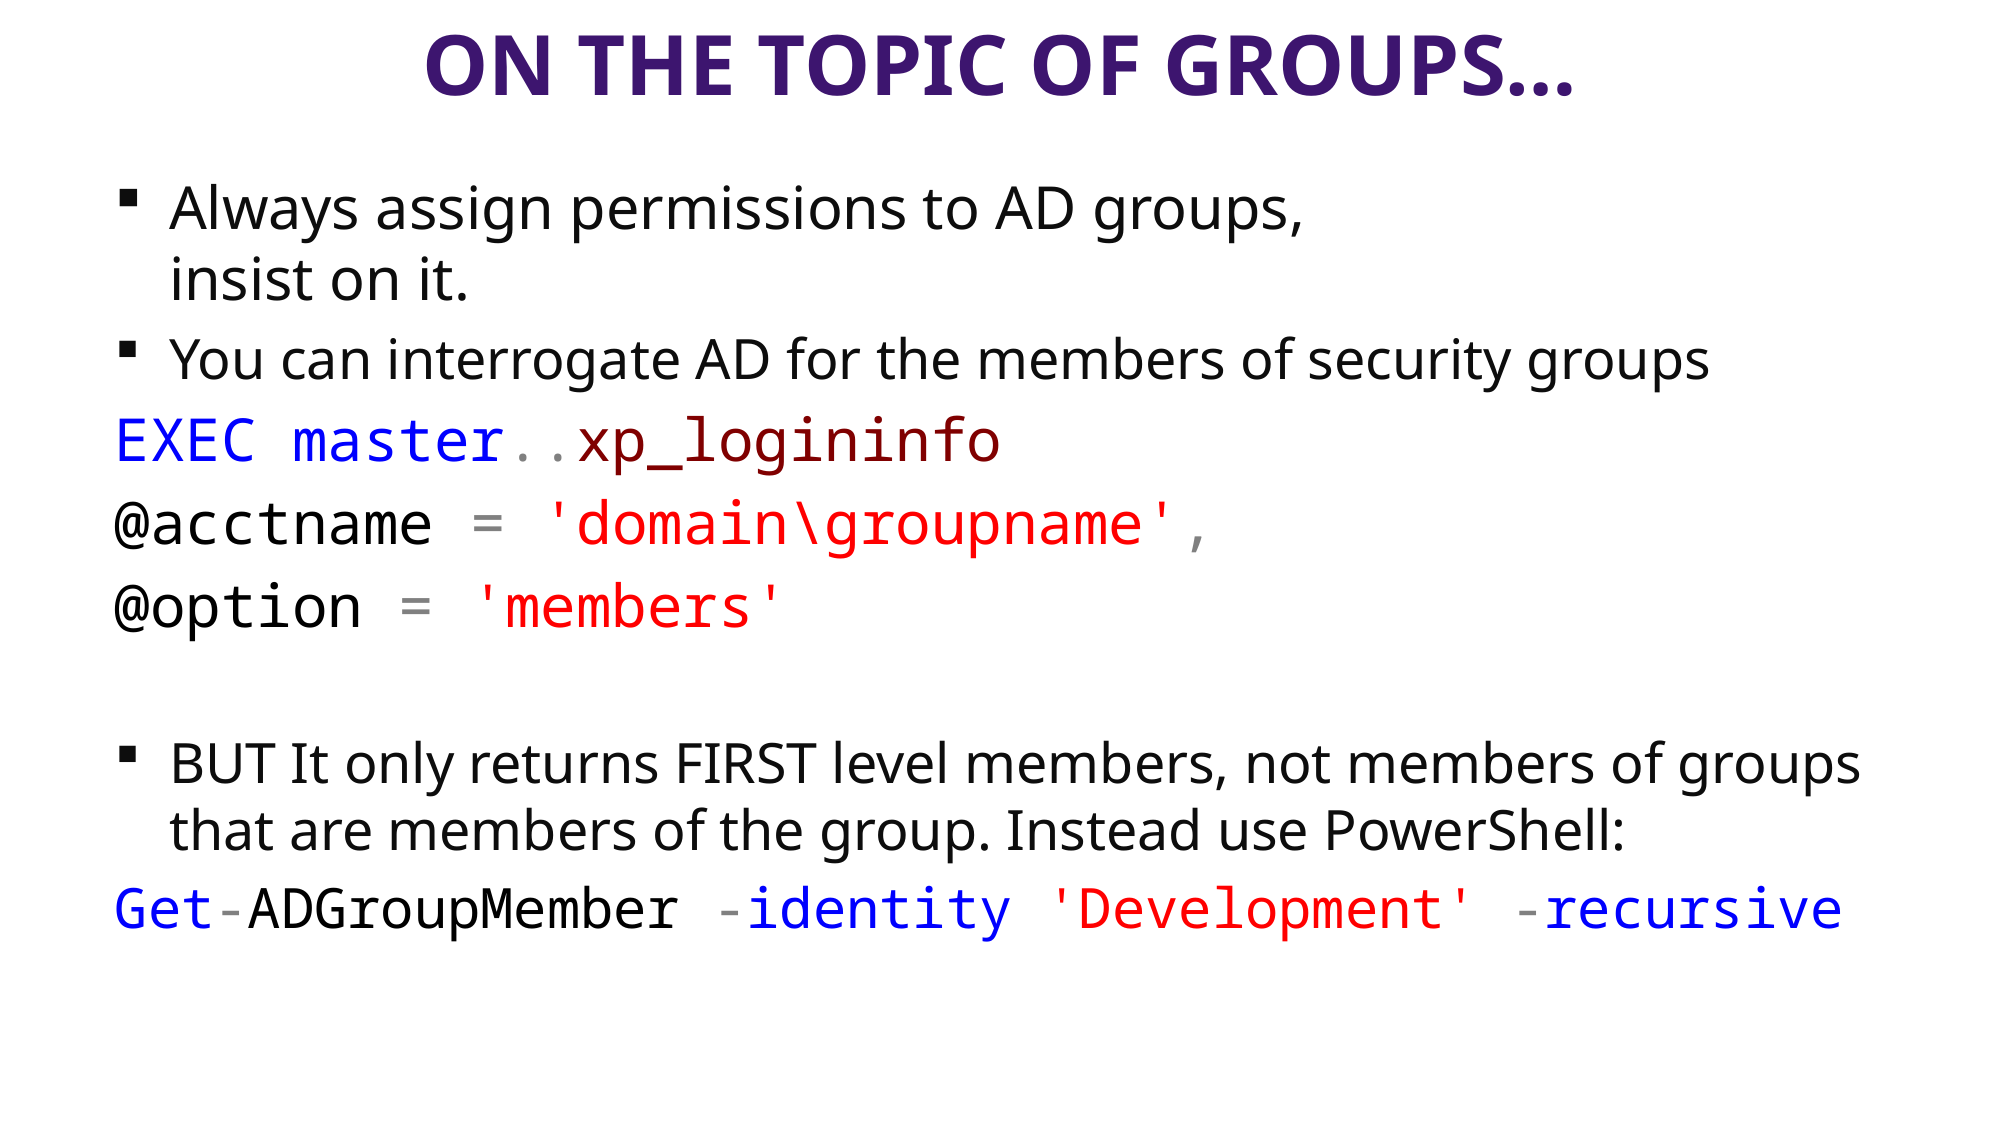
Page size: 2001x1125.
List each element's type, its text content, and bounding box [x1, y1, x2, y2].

list Always assign permissions to AD groups, insist on it. You can interrogate AD for the members of security groups EXEC master..xp_logininfo @acctname = 'domain\groupname', @option = 'members' BUT It only returns FIRST level members, not members of groups that are members of the group. Instead use PowerShell: Get-ADGroupMember -identity 'Development' -recursive [99, 162, 1900, 963]
title On the topic of Groups… [0, 0, 2000, 125]
